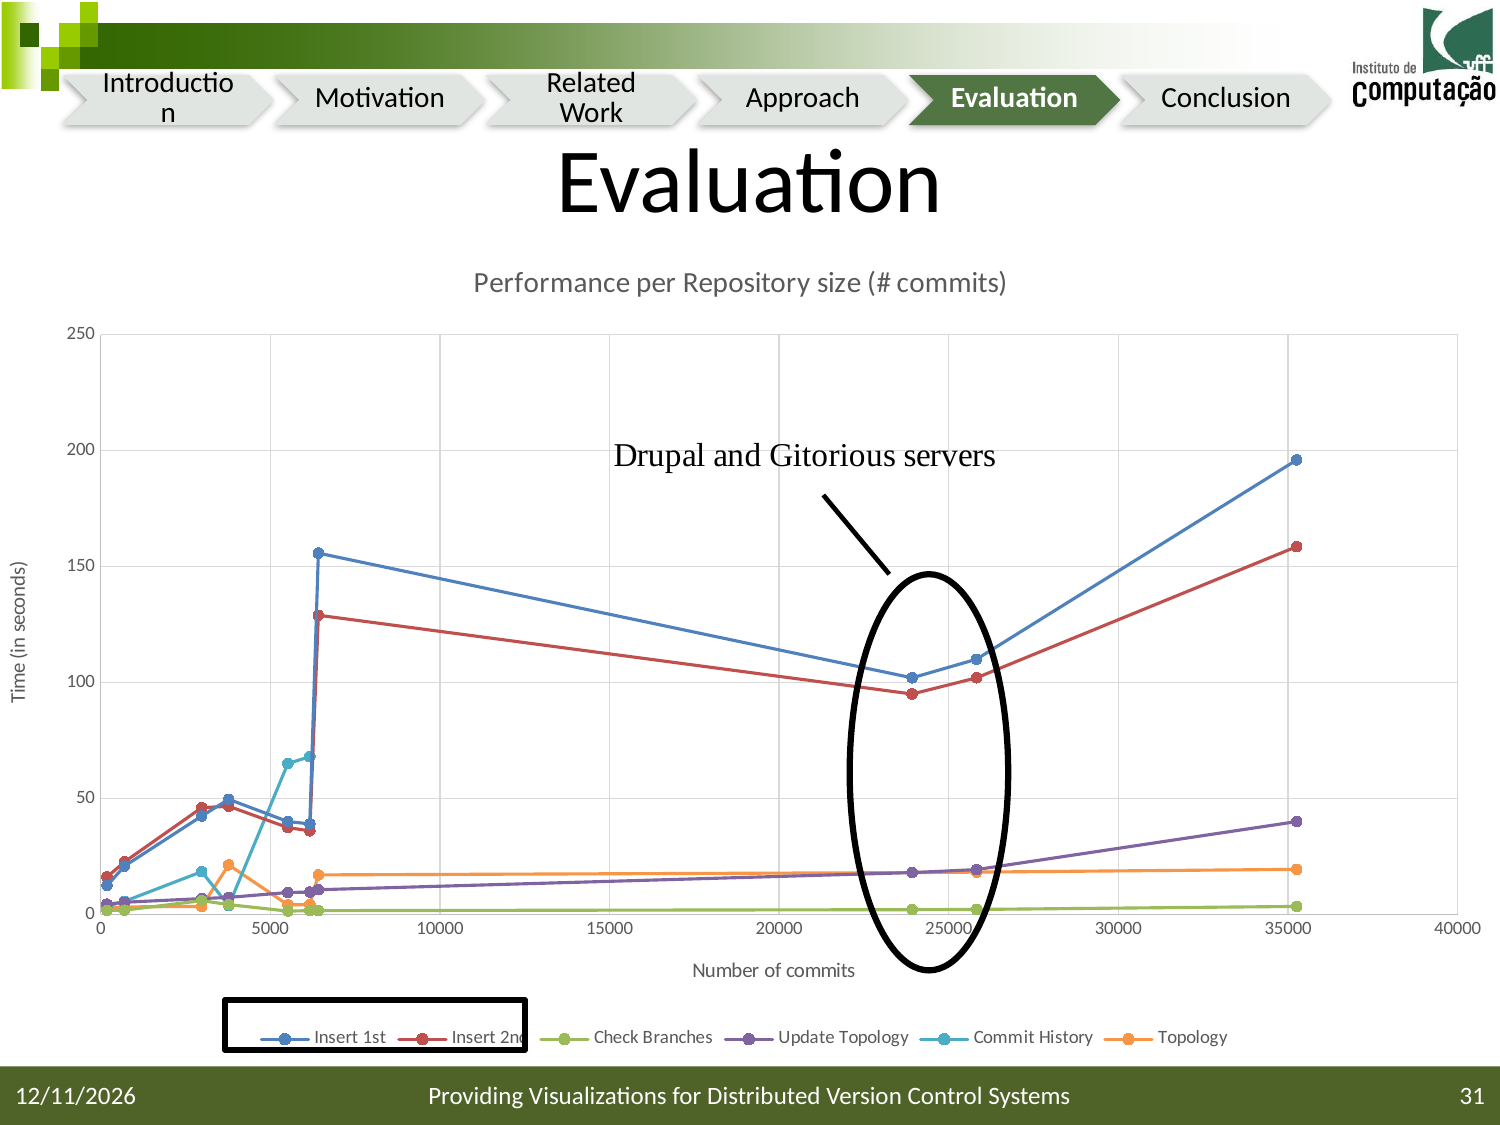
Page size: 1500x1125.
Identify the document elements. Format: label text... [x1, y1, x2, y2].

chart [0, 237, 1500, 1055]
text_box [62, 74, 1333, 126]
footer Providing Visualizations for Distributed Version Control Systems [362, 1065, 1138, 1125]
slide_number 31 [1149, 1065, 1500, 1125]
title Evaluation [23, 82, 1477, 235]
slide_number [0, 1065, 350, 1125]
